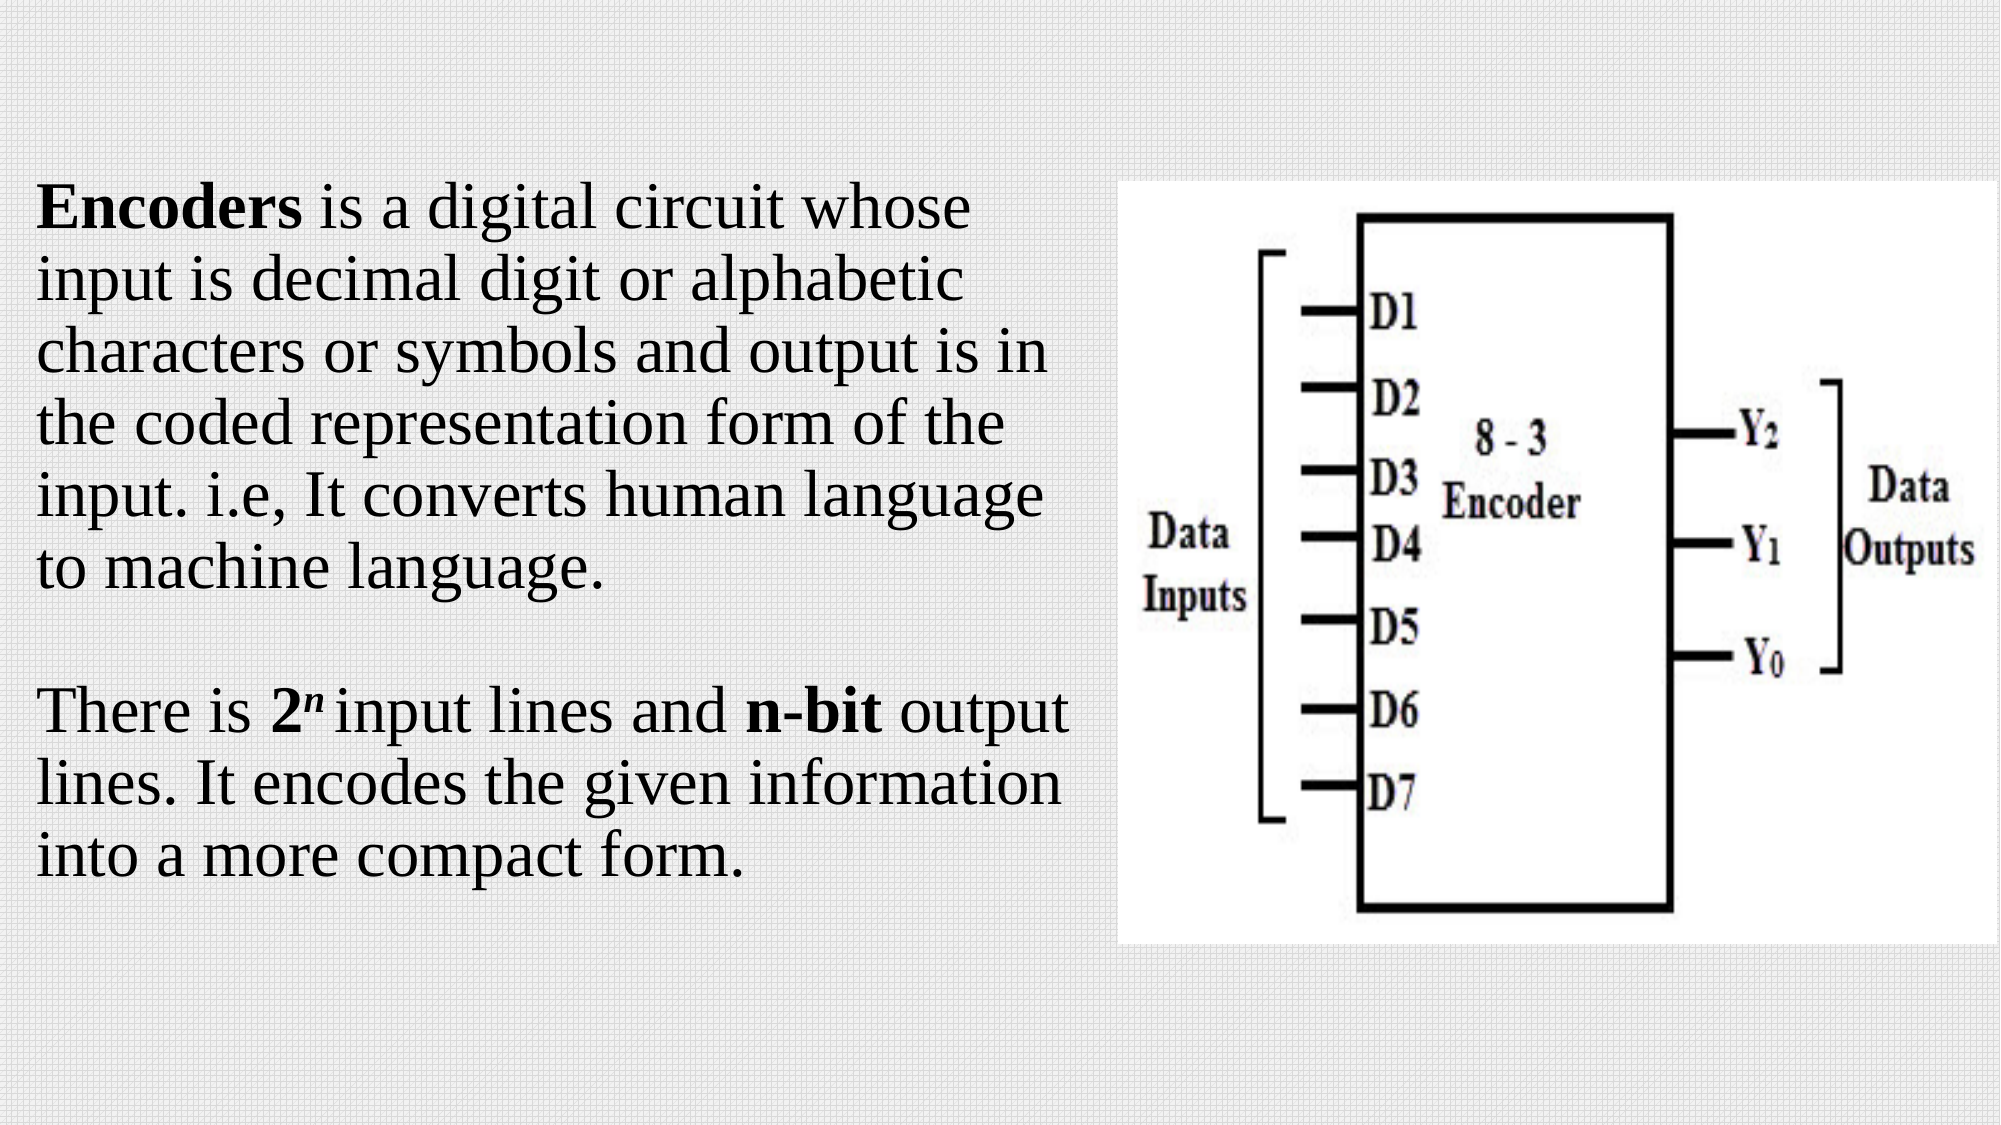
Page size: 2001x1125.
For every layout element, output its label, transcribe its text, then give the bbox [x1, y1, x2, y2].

title Encoders is a digital circuit whose input is decimal digit or alphabetic characters or symbols and output is in the coded representation form of the input. i.e, It converts human language to machine language. There is 2n input lines and n-bit output lines. It encodes the given information into a more compact form. [21, 59, 1119, 1082]
picture [1118, 181, 1997, 944]
